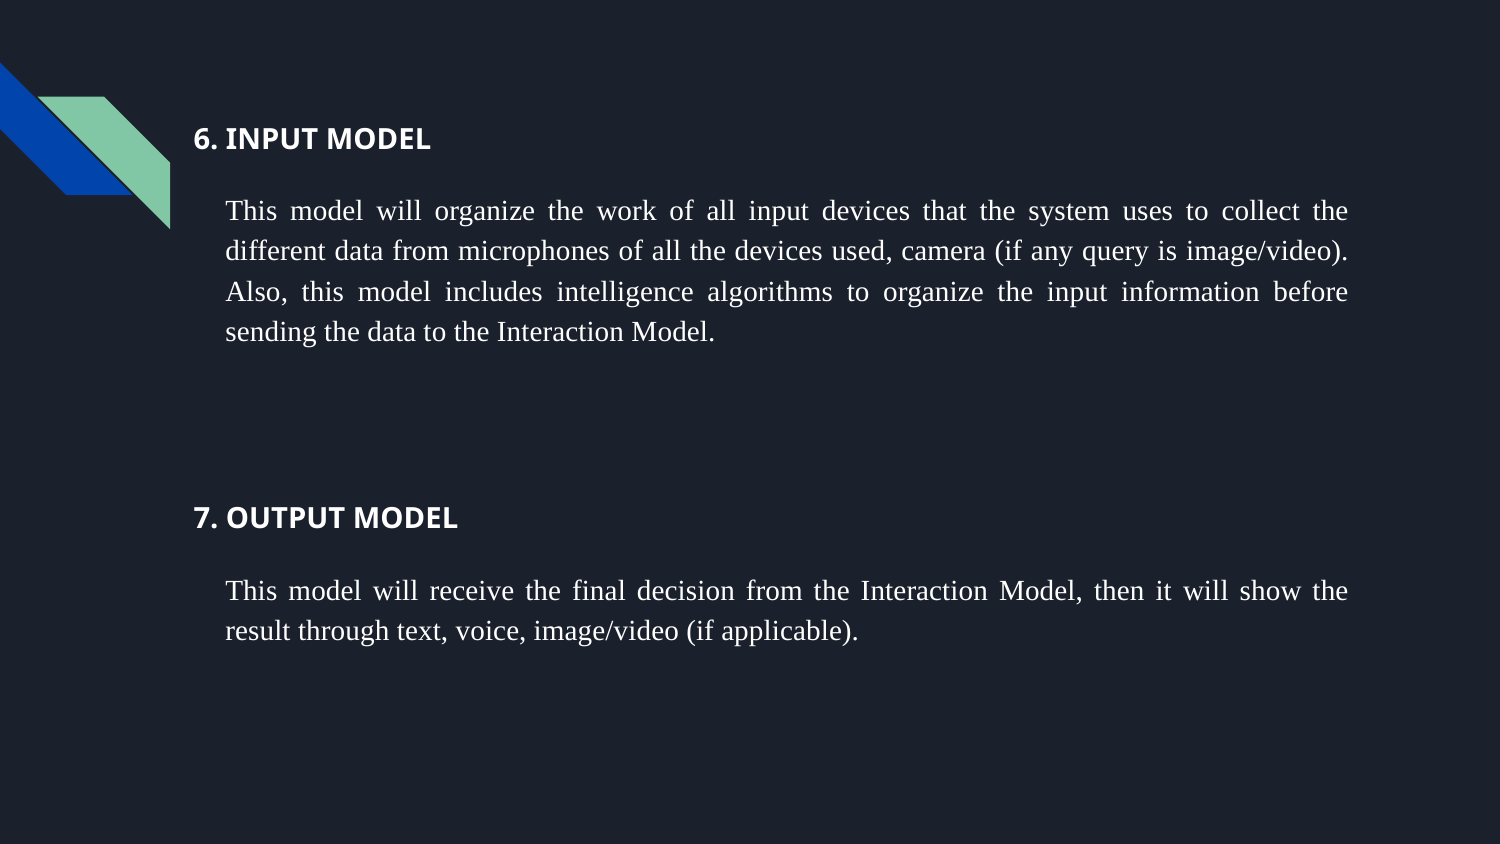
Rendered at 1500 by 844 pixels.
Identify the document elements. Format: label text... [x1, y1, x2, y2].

text_box 7. OUTPUT MODEL [178, 484, 999, 550]
list This model will organize the work of all input devices that the system uses to collect the different data from microphones of all the devices used, camera (if any query is image/video). Also, this model includes intelligence algorithms to organize the input information before sending the data to the Interaction Model. [210, 170, 1366, 427]
text_box 6. INPUT MODEL [178, 105, 999, 171]
list This model will receive the final decision from the Interaction Model, then it will show the result through text, voice, image/video (if applicable). [210, 550, 1366, 806]
